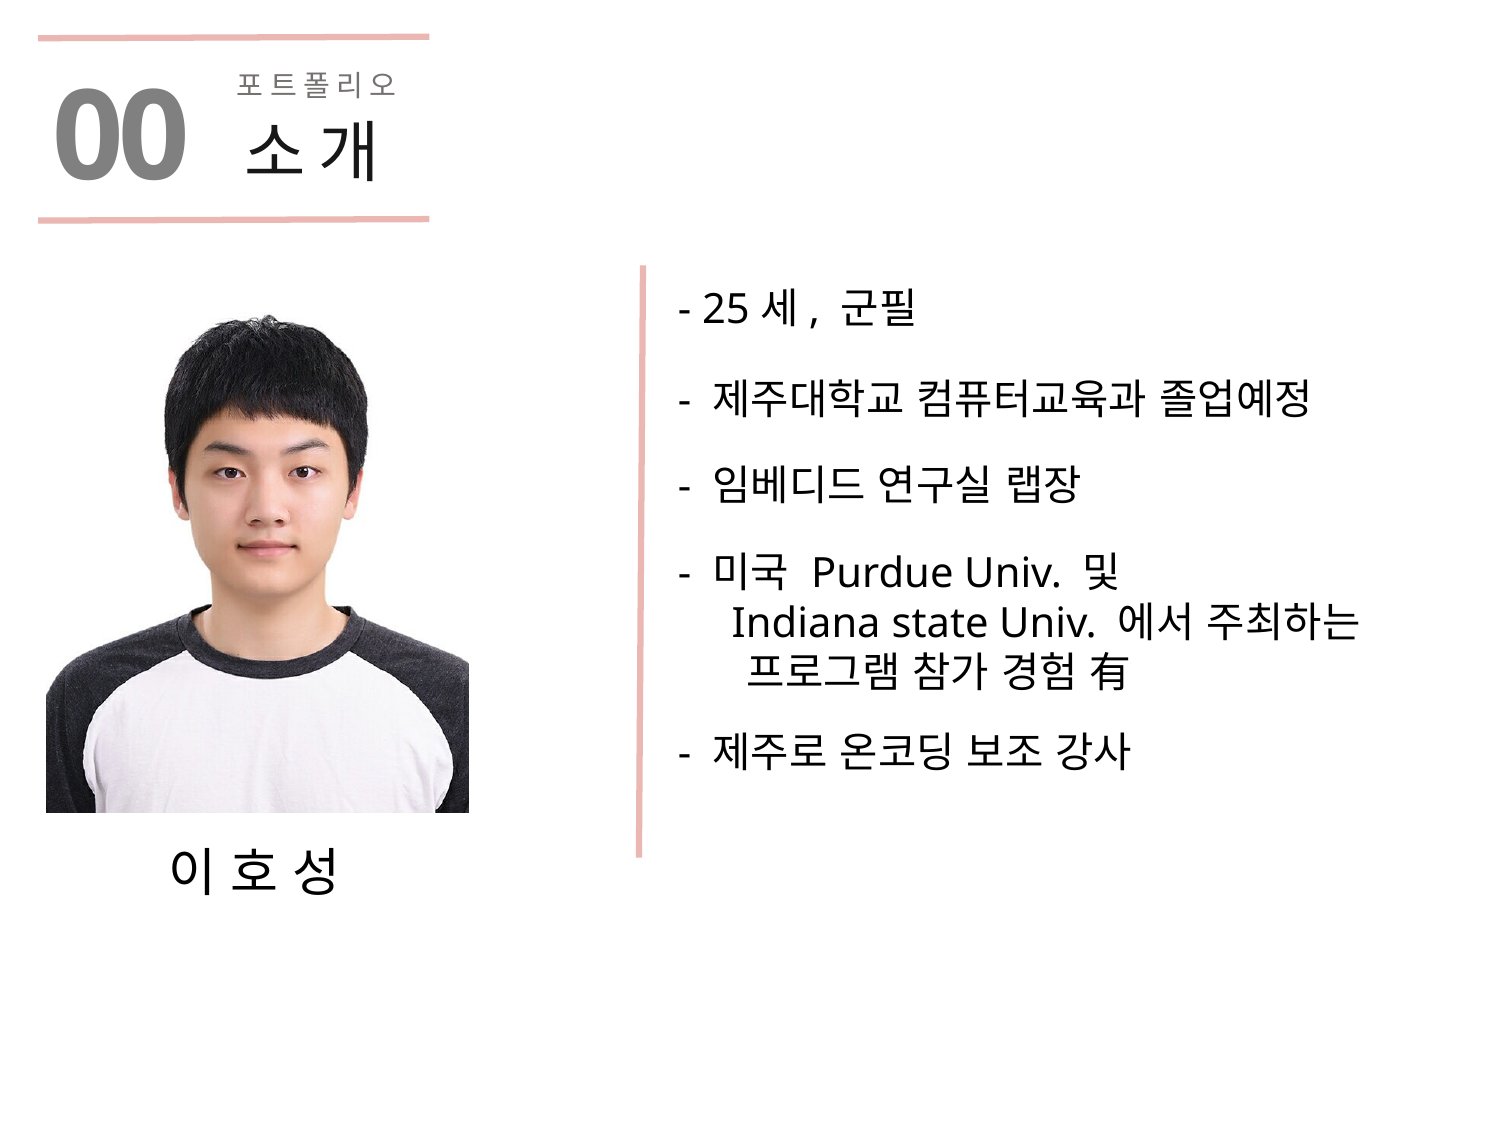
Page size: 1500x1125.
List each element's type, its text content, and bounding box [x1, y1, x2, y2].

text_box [638, 265, 644, 858]
text_box 소개 [195, 101, 430, 197]
text_box 이 호 성 [153, 831, 362, 909]
text_box - 25세, 군필 [663, 274, 1236, 340]
text_box - 미국 Purdue Univ. 및 Indiana state Univ. 에서 주최하는 프로그램 참가 경험 有 [663, 538, 1391, 703]
text_box - 제주대학교 컴퓨터교육과 졸업예정 [663, 365, 1338, 431]
text_box 00 [38, 47, 225, 212]
text_box 포트폴리오 [204, 60, 430, 101]
picture [46, 268, 469, 813]
text_box - 제주로 온코딩 보조 강사 [663, 718, 1391, 784]
text_box - 임베디드 연구실 랩장 [663, 450, 1236, 516]
